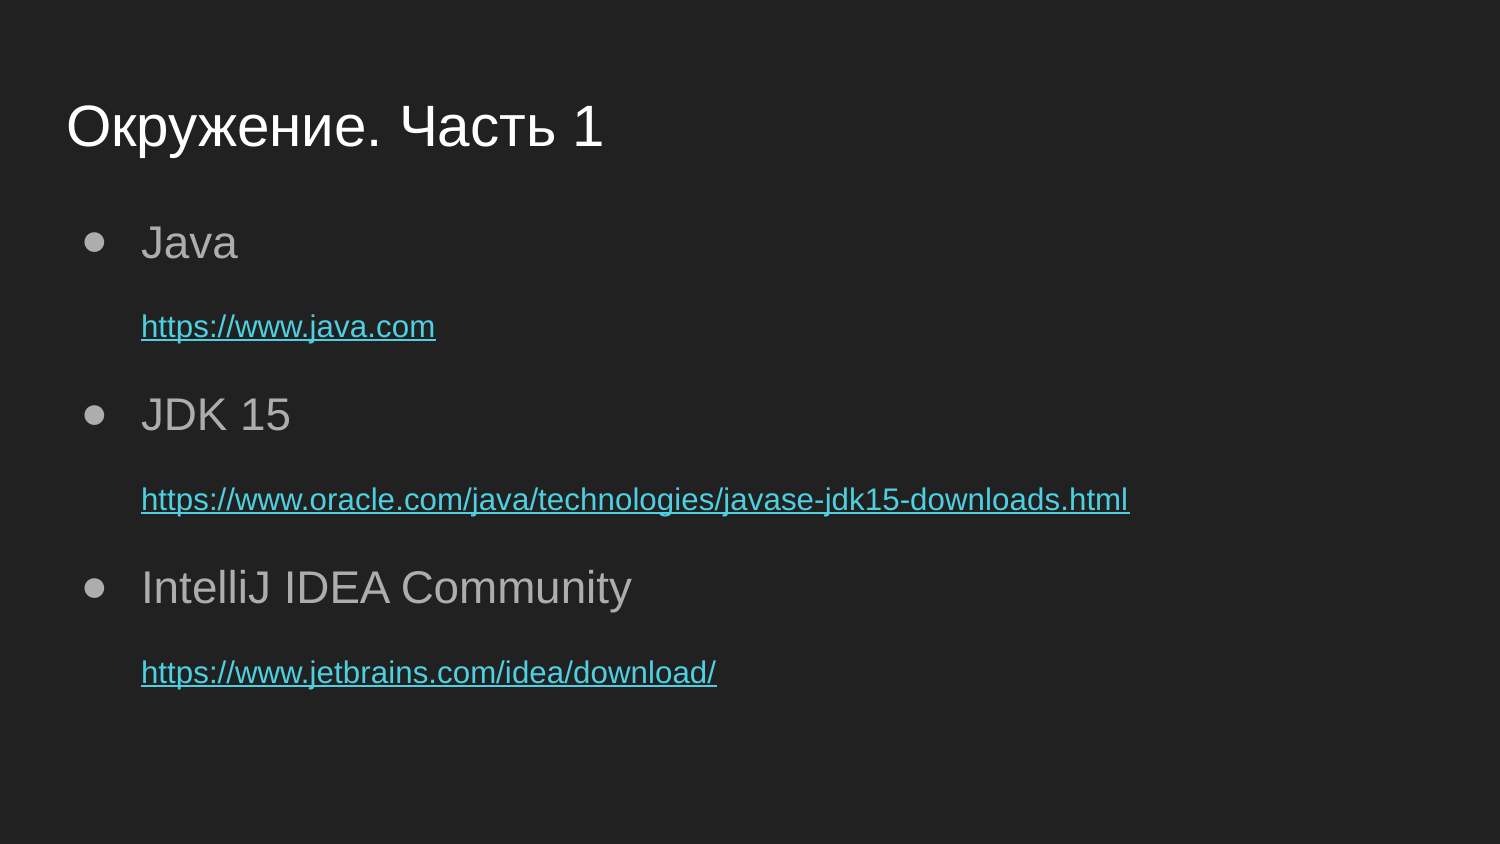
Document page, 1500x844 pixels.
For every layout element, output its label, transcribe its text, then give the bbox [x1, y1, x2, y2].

title Окружение. Часть 1 [51, 72, 1449, 167]
list Java https://www.java.com JDK 15 https://www.oracle.com/java/technologies/javase-jdk15-downloads.html IntelliJ IDEA Community https://www.jetbrains.com/idea/download/ [51, 189, 1449, 750]
